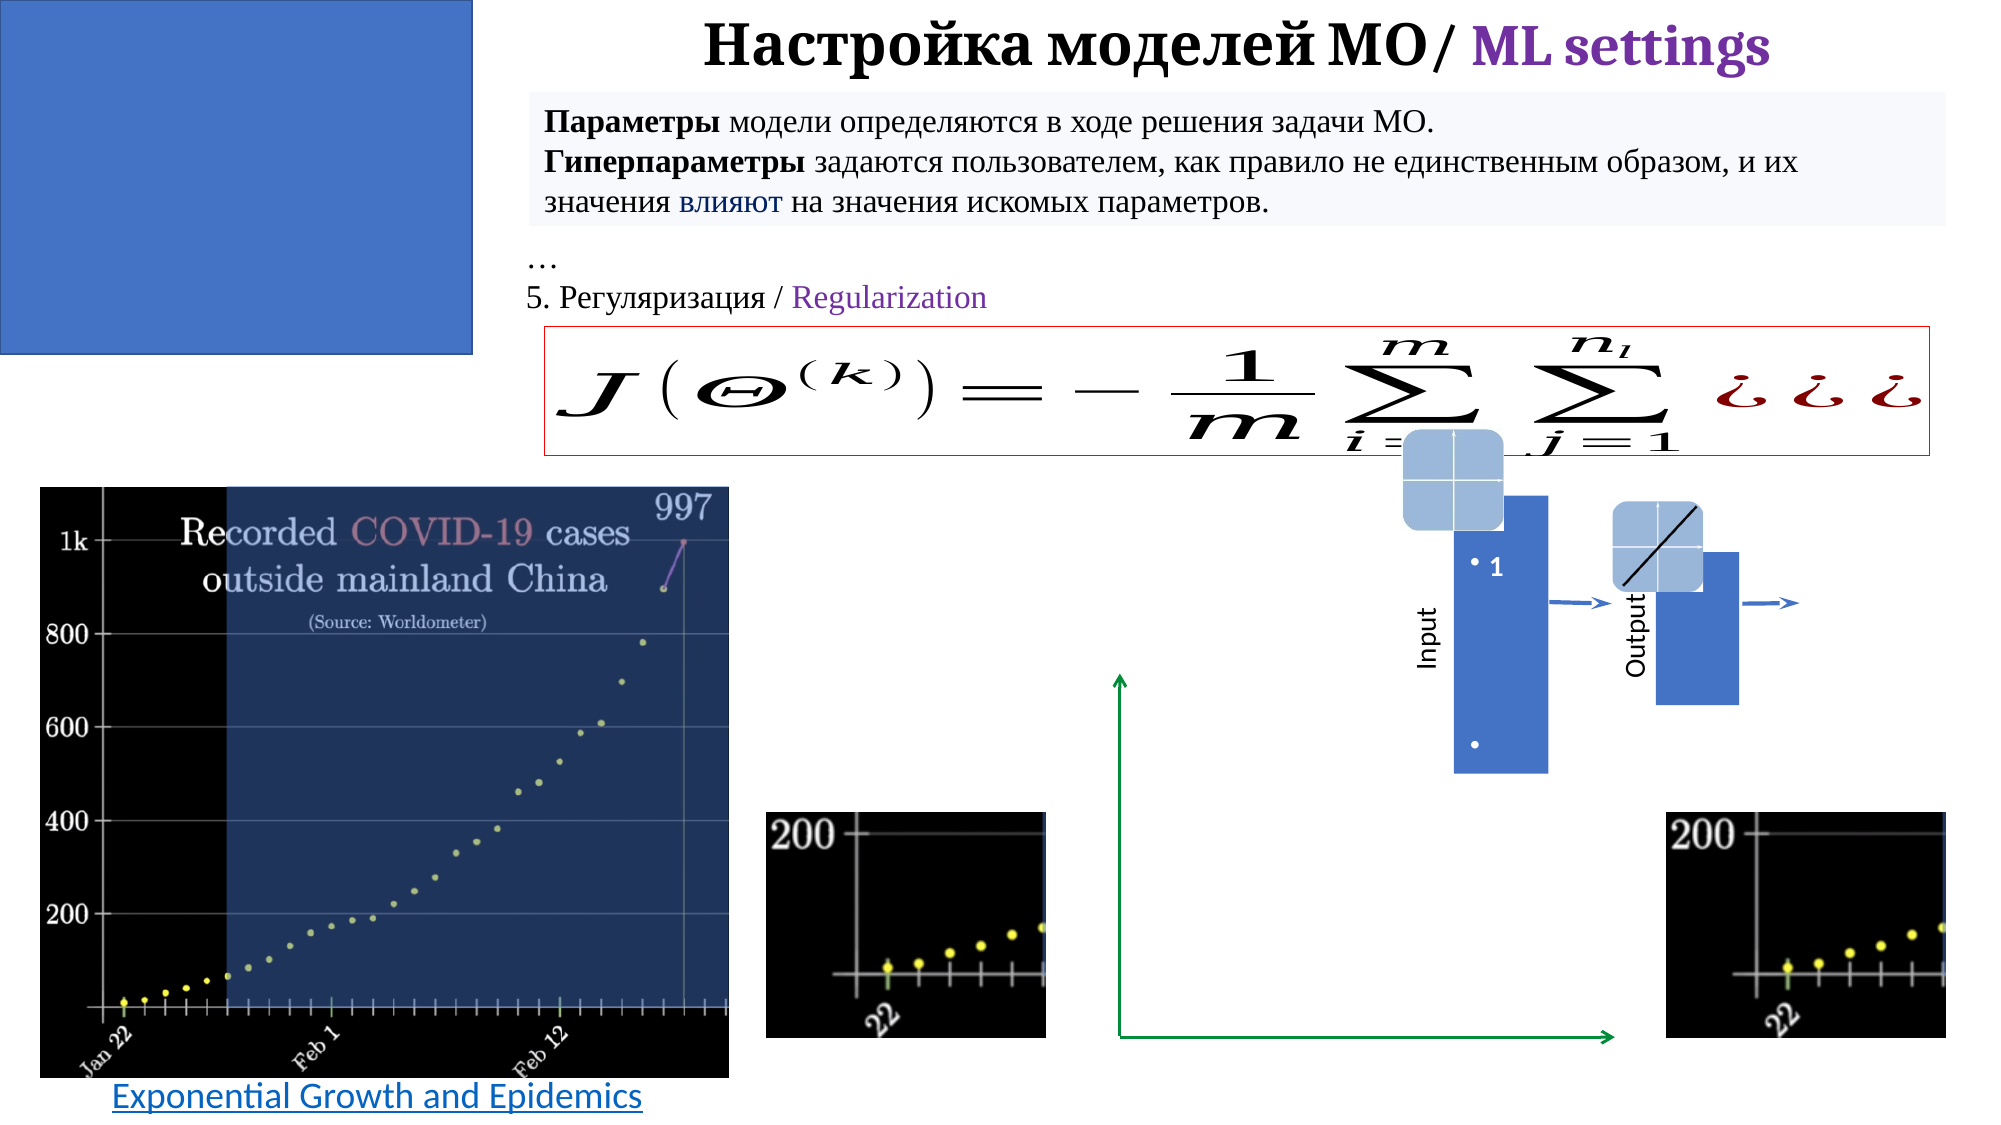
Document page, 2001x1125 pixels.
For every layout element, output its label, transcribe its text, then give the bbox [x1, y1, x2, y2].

picture [765, 812, 1046, 1038]
text_box Настройка моделей МО/ ML settings [475, 0, 2000, 85]
picture [1612, 501, 1704, 592]
text_box Exponential Growth and Epidemics [97, 1078, 659, 1124]
picture [1665, 812, 1946, 1038]
picture [1401, 428, 1504, 531]
picture [40, 487, 729, 1078]
text_box … 5. Регуляризация / Regularization [511, 227, 1947, 323]
text_box Параметры модели определяются в ходе решения задачи МО. Гиперпараметры задаются пользователем, как правило не единственным образом, и их значения влияют на значения искомых параметров. [529, 91, 1946, 227]
